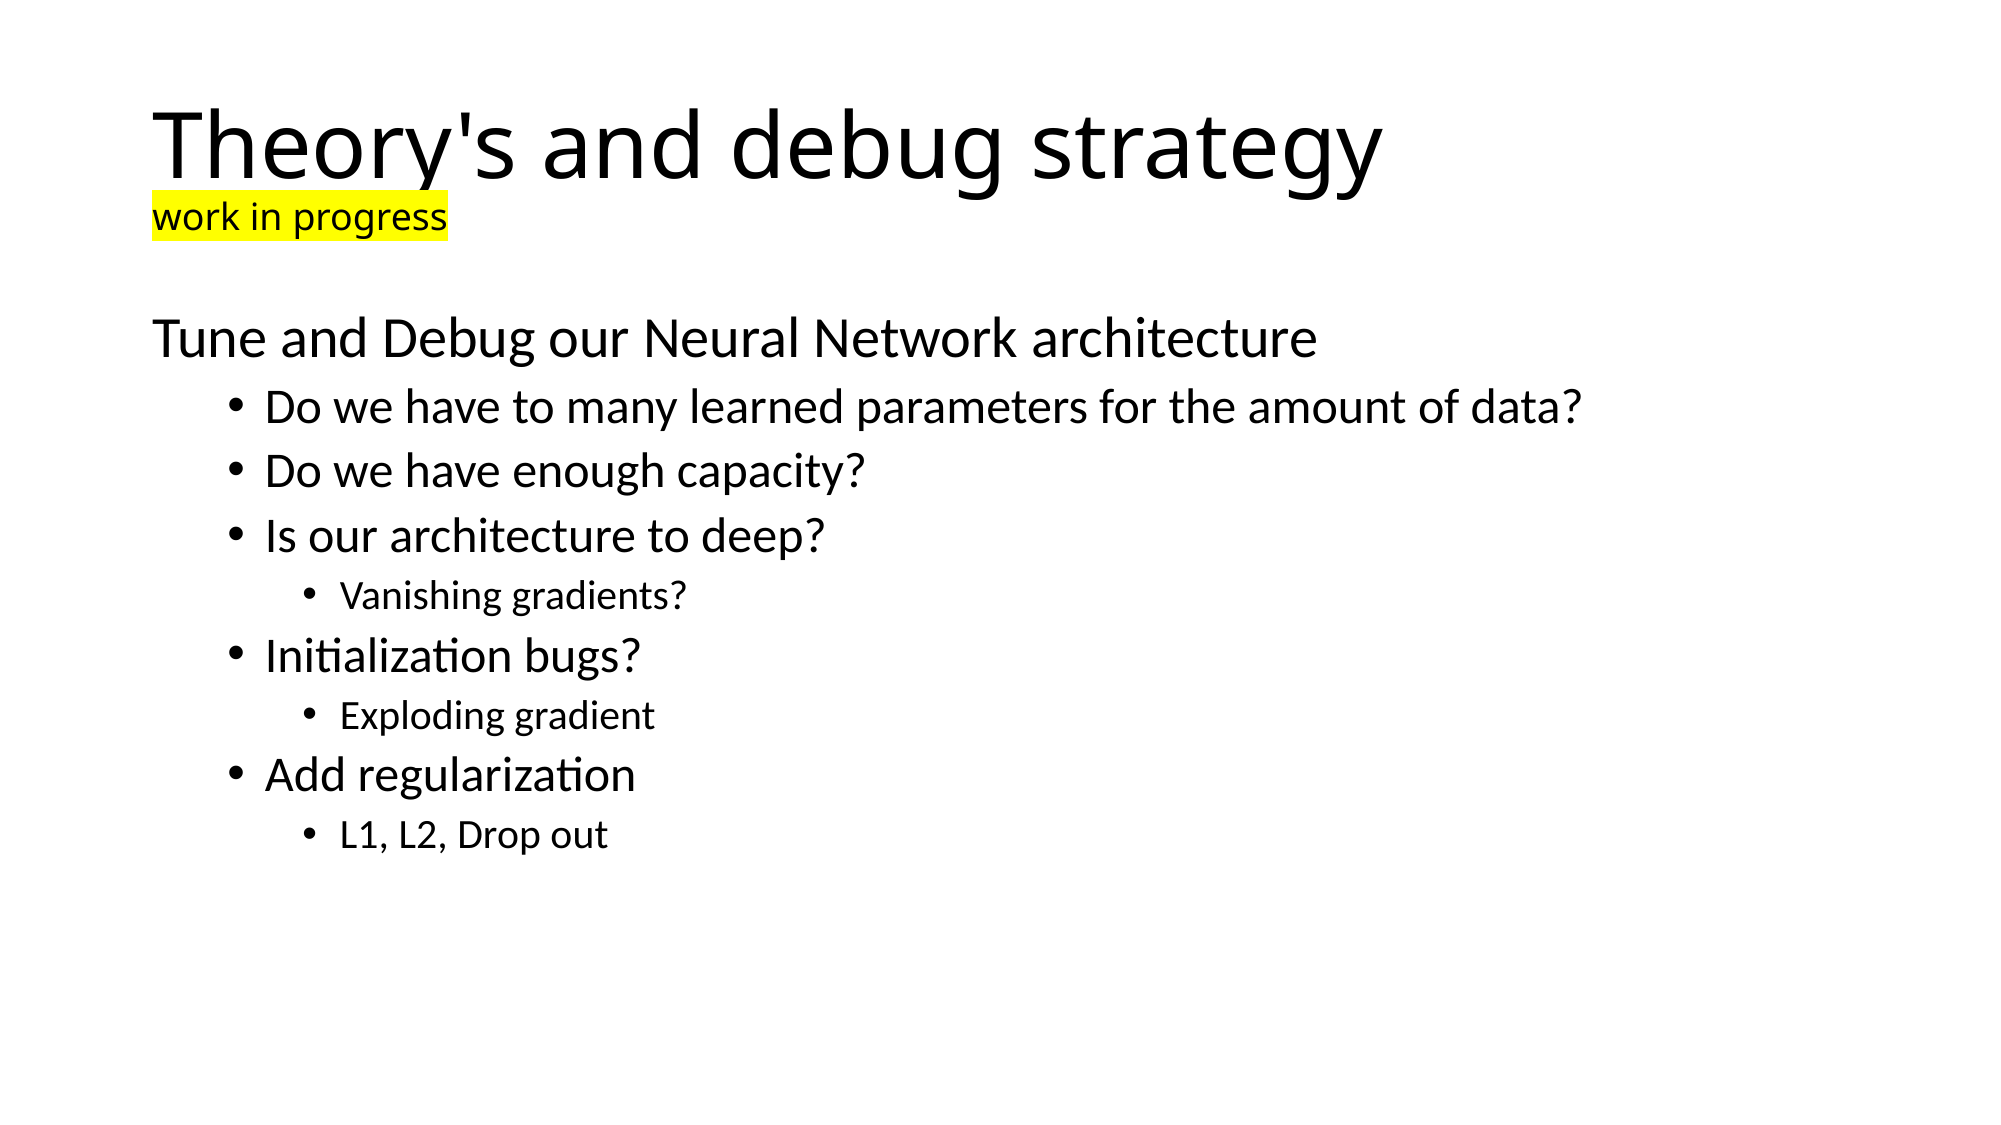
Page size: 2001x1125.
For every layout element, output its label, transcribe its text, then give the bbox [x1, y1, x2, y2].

list Tune and Debug our Neural Network architecture Do we have to many learned parameters for the amount of data? Do we have enough capacity? Is our architecture to deep? Vanishing gradients? Initialization bugs? Exploding gradient Add regularization L1, L2, Drop out [137, 299, 1863, 1014]
title Theory's and debug strategy work in progress [137, 59, 1863, 278]
